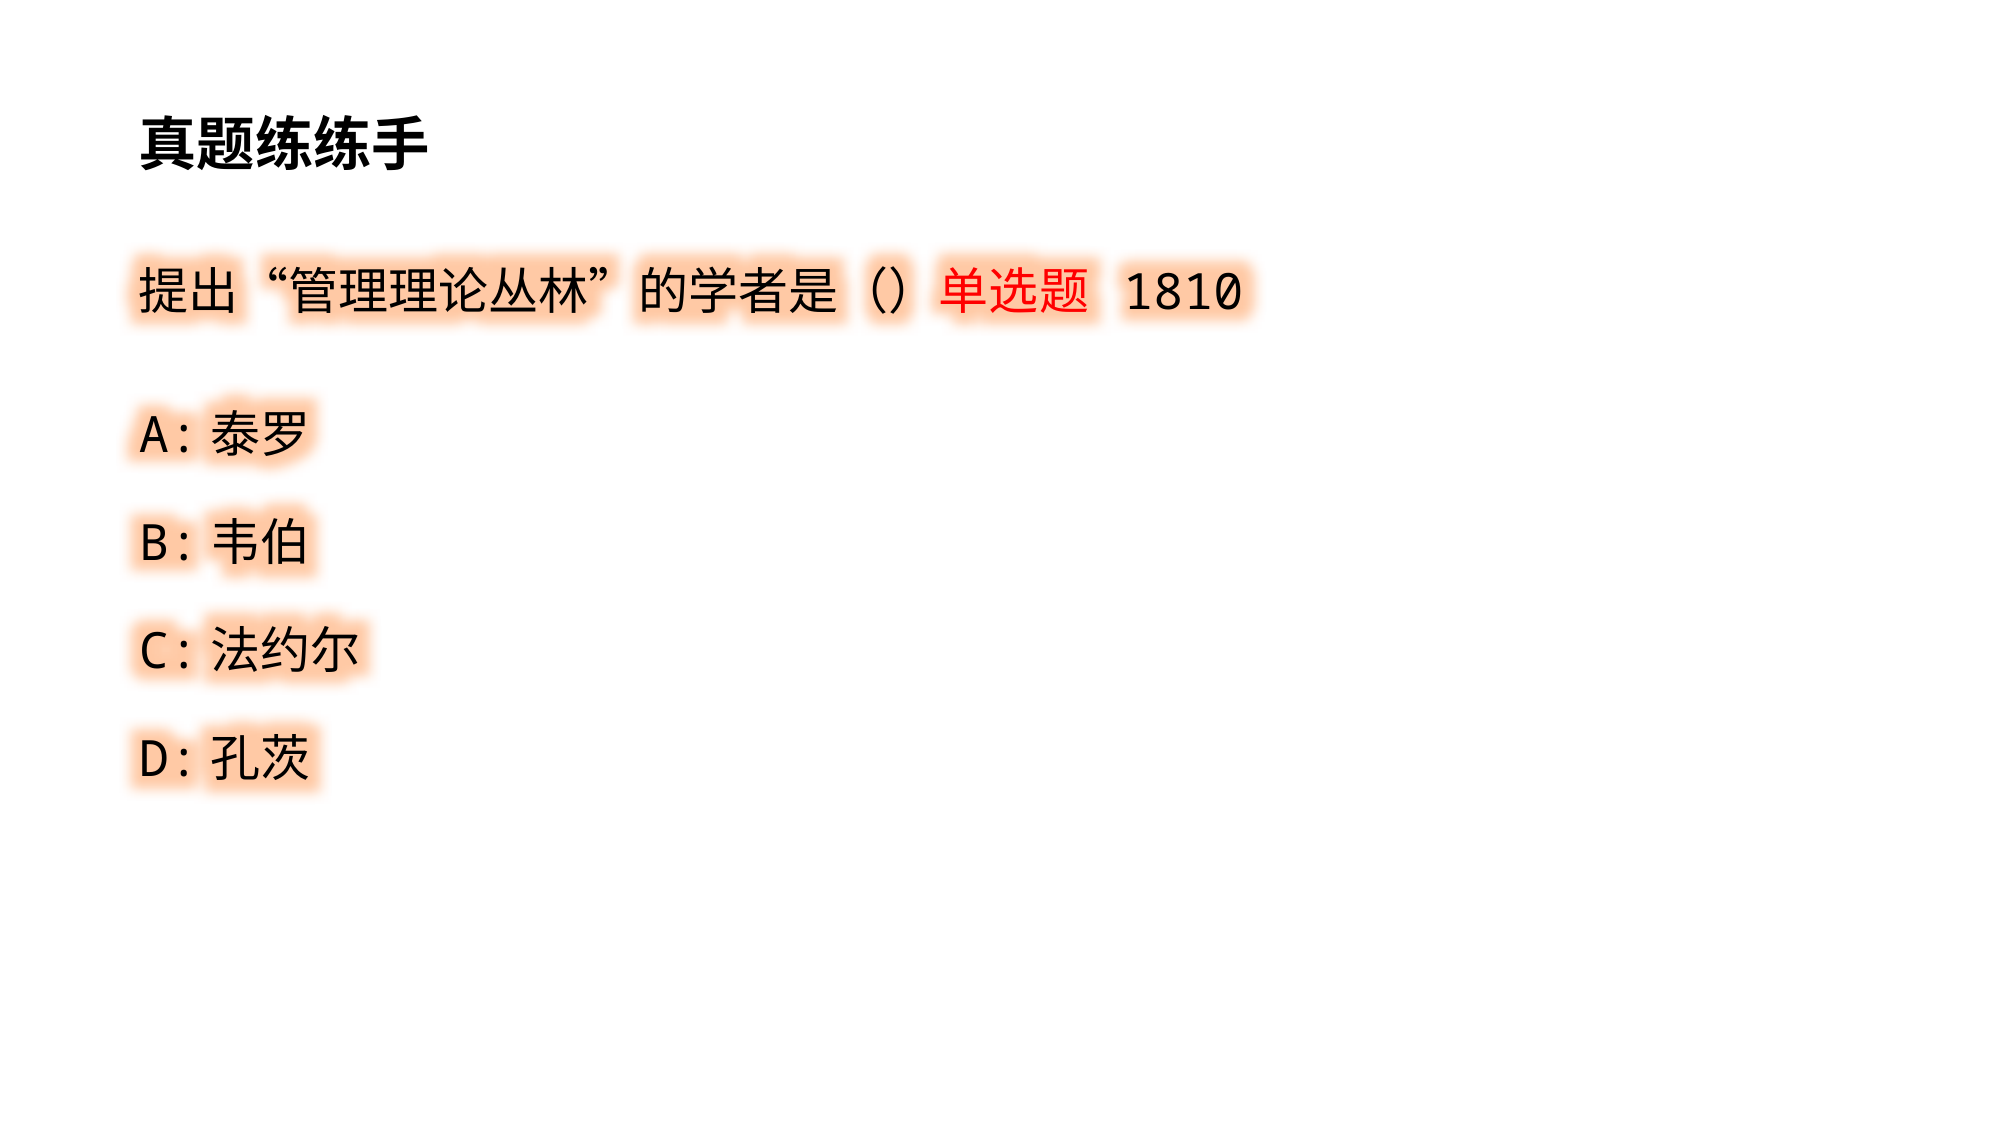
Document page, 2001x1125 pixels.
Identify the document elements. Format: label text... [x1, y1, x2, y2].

text_box 真题练练手 [120, 97, 1568, 187]
text_box 提出“管理理论丛林”的学者是（）单选题 1810 A:泰罗 B:韦伯 C:法约尔 D:孔茨 [120, 219, 1839, 1047]
table_cell 激励需求理论 [117, 216, 1843, 1051]
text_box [113, 212, 1847, 1055]
